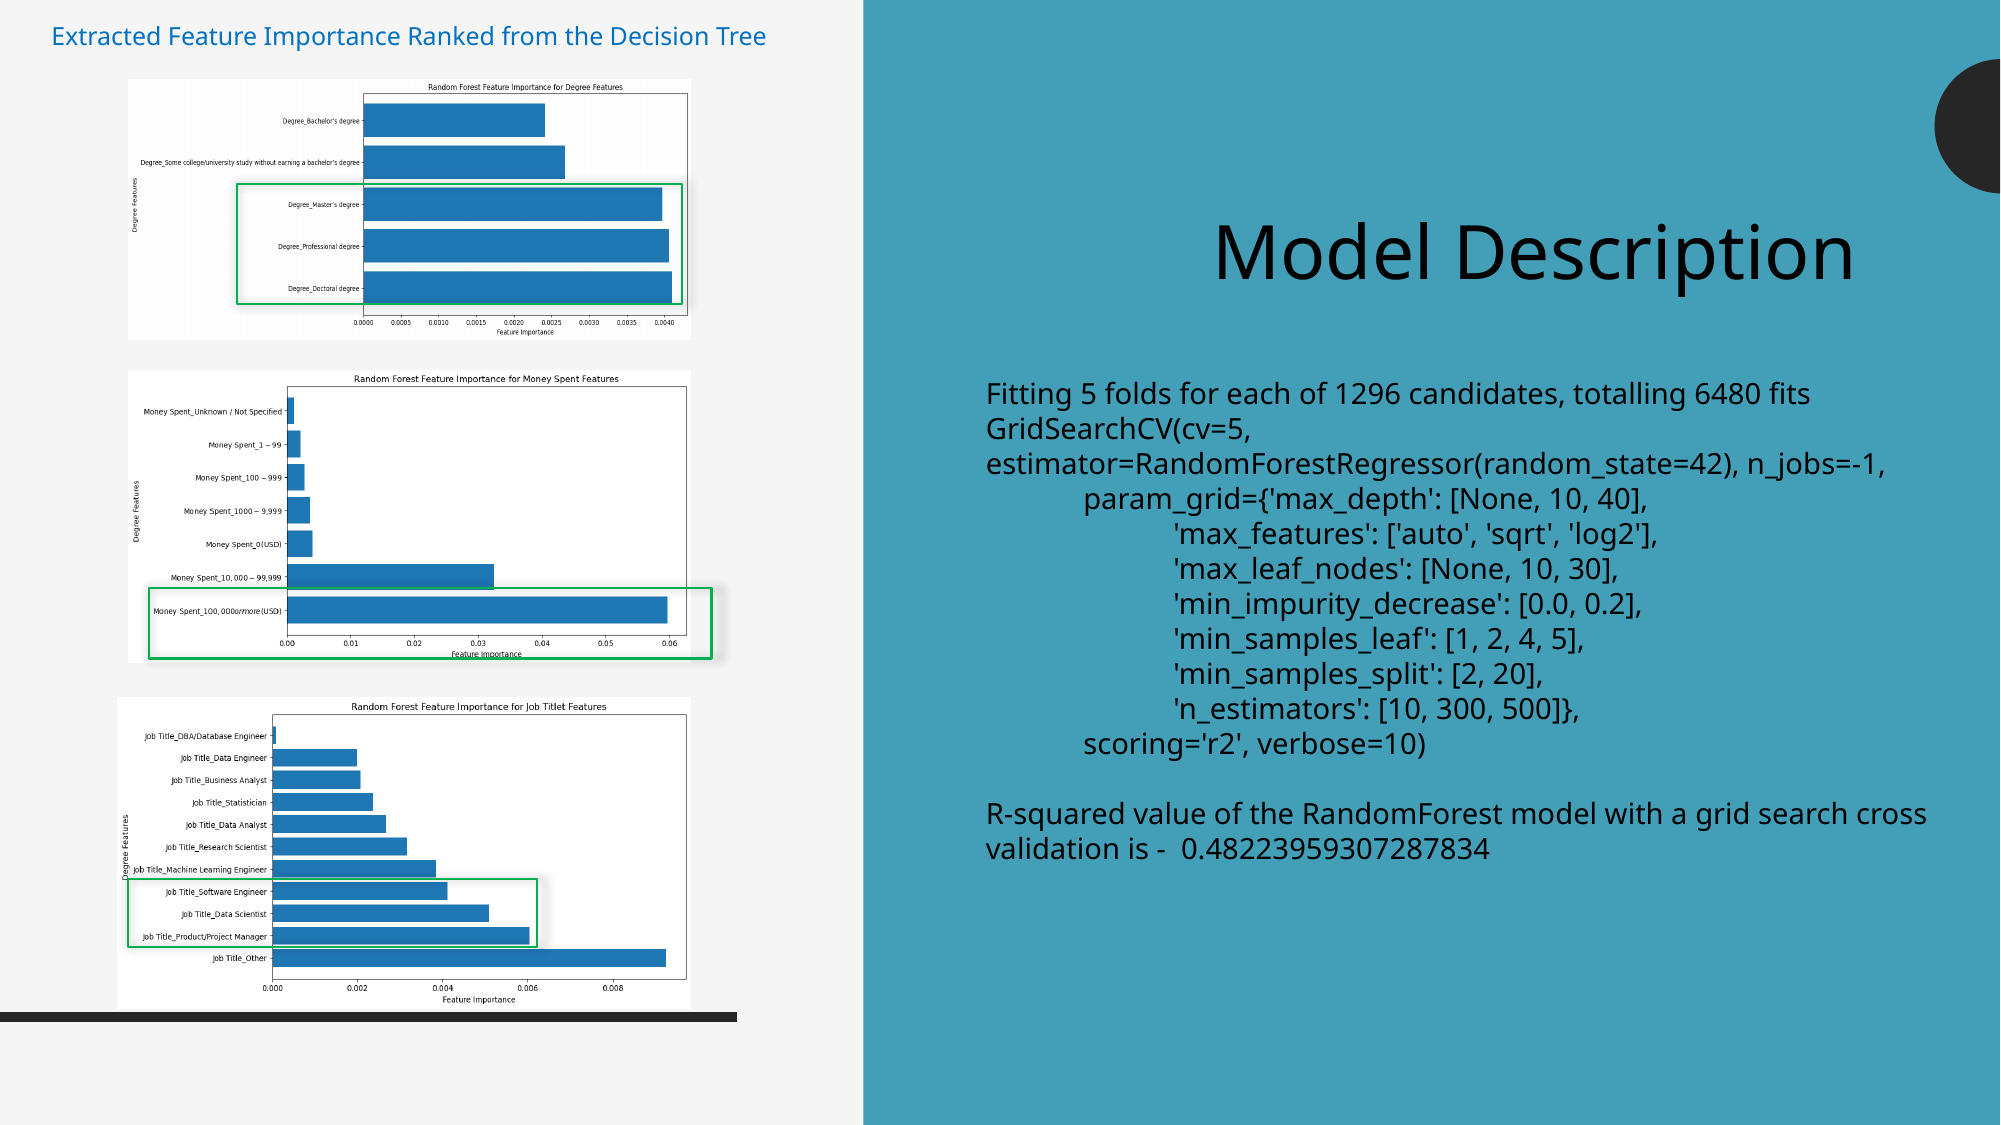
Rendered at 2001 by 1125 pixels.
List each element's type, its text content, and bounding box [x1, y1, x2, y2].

picture [128, 79, 691, 340]
text_box [691, 587, 713, 660]
text_box Extracted Feature Importance Ranked from the Decision Tree [36, 13, 783, 59]
picture [116, 697, 691, 1009]
picture [128, 370, 691, 663]
text_box Fitting 5 folds for each of 1296 candidates, totalling 6480 fits GridSearchCV(cv=5, estimator=RandomForestRegressor(random_state=42), n_jobs=-1, param_grid={'max_depth': [None, 10, 40], 'max_features': ['auto', 'sqrt', 'log2'], 'max_leaf_nodes': [None, 10, 30], 'min_impurity_decrease': [0.0, 0.2], 'min_samples_leaf': [1, 2, 4, 5], 'min_samples_split': [2, 20], 'n_estimators': [10, 300, 500]}, scoring='r2', verbose=10) R-squared value of the RandomForest model with a grid search cross validation is - 0.48223959307287834 [971, 368, 1972, 873]
title Model Description [928, 207, 1872, 305]
